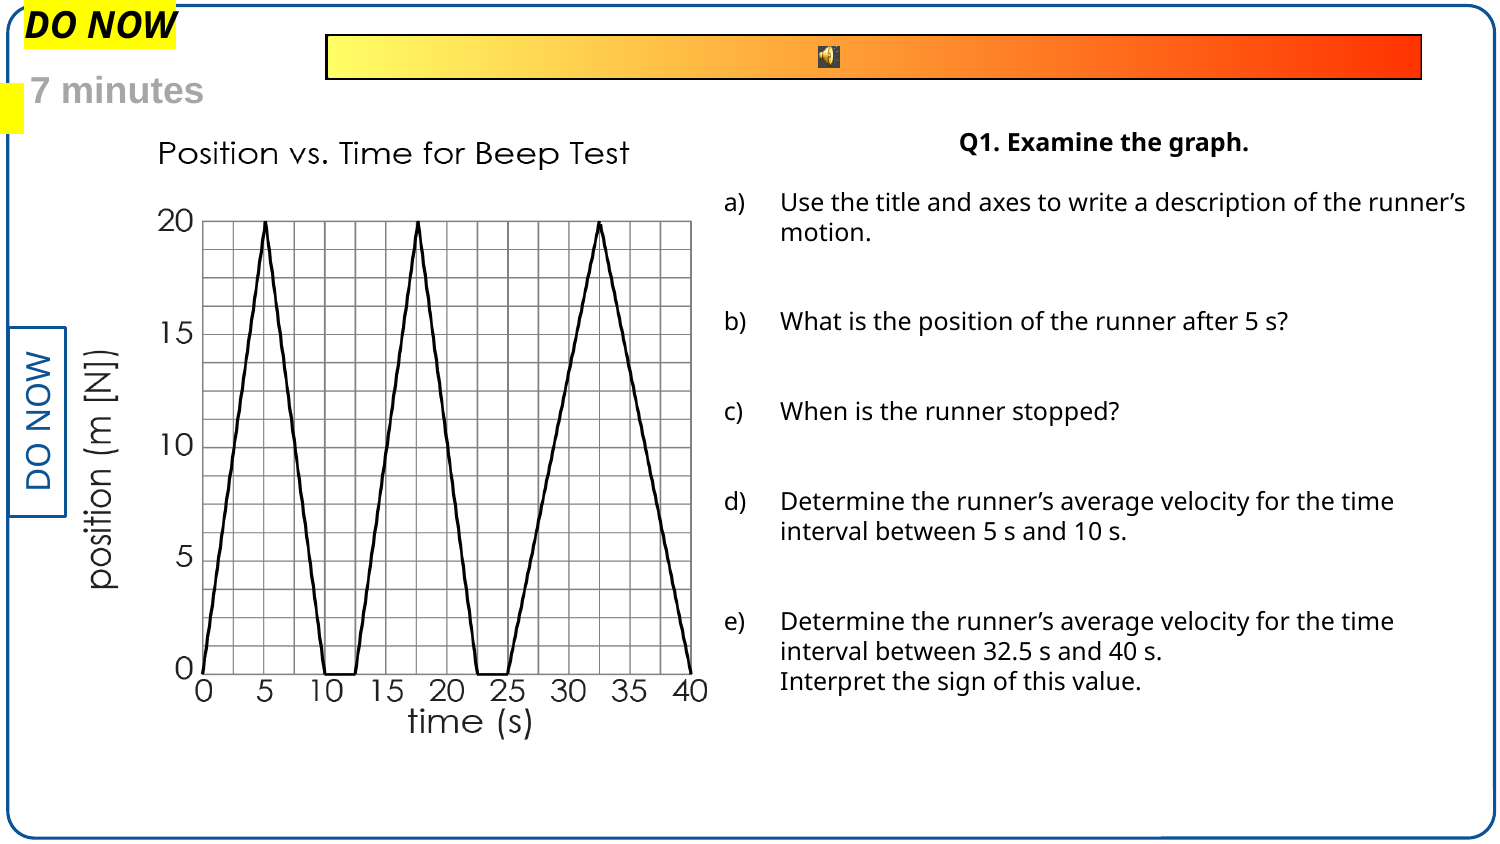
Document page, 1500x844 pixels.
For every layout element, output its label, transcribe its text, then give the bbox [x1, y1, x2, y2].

text_box 7 minutes [14, 58, 220, 119]
text_box [0, 0, 1500, 75]
picture [817, 44, 842, 69]
text_box [328, 36, 1421, 78]
list DO NOW [0, 75, 889, 692]
picture [73, 139, 725, 750]
text_box Q1. Examine the graph. Use the title and axes to write a description of the runner’s motion. What is the position of the runner after 5 s? When is the runner stopped? Determine the runner’s average velocity for the time interval between 5 s and 10 s. Determine the runner’s average velocity for the time interval between 32.5 s and 40 s. Interpret the sign of this value. [709, 118, 1500, 844]
